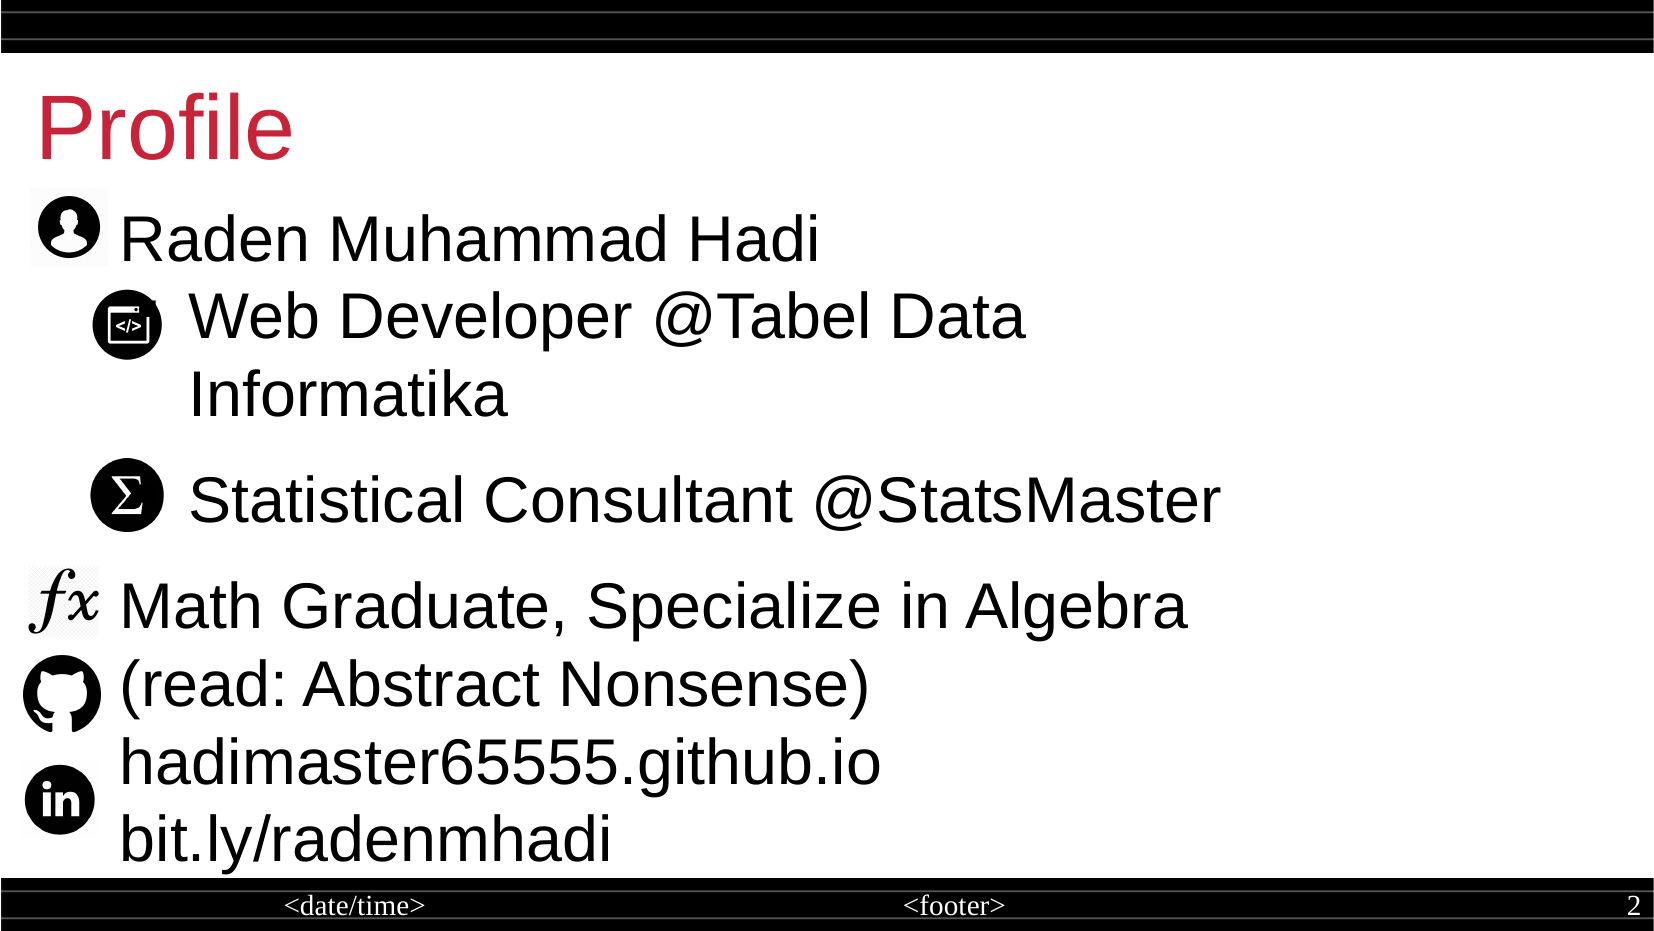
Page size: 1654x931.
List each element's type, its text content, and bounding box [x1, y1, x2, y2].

picture [1, 0, 1654, 53]
picture [23, 654, 102, 733]
picture [29, 187, 109, 267]
text_box Profile [35, 58, 349, 187]
picture [26, 564, 101, 638]
picture [20, 760, 98, 838]
picture [1, 878, 1654, 931]
picture [83, 281, 170, 368]
text_box Raden Muhammad Hadi Web Developer @Tabel Data Informatika Statistical Consultant @StatsMaster Math Graduate, Specialize in Algebra (read: Abstract Nonsense) hadimaster65555.github.io bit.ly/radenmhadi [119, 196, 1360, 875]
picture [90, 458, 164, 532]
